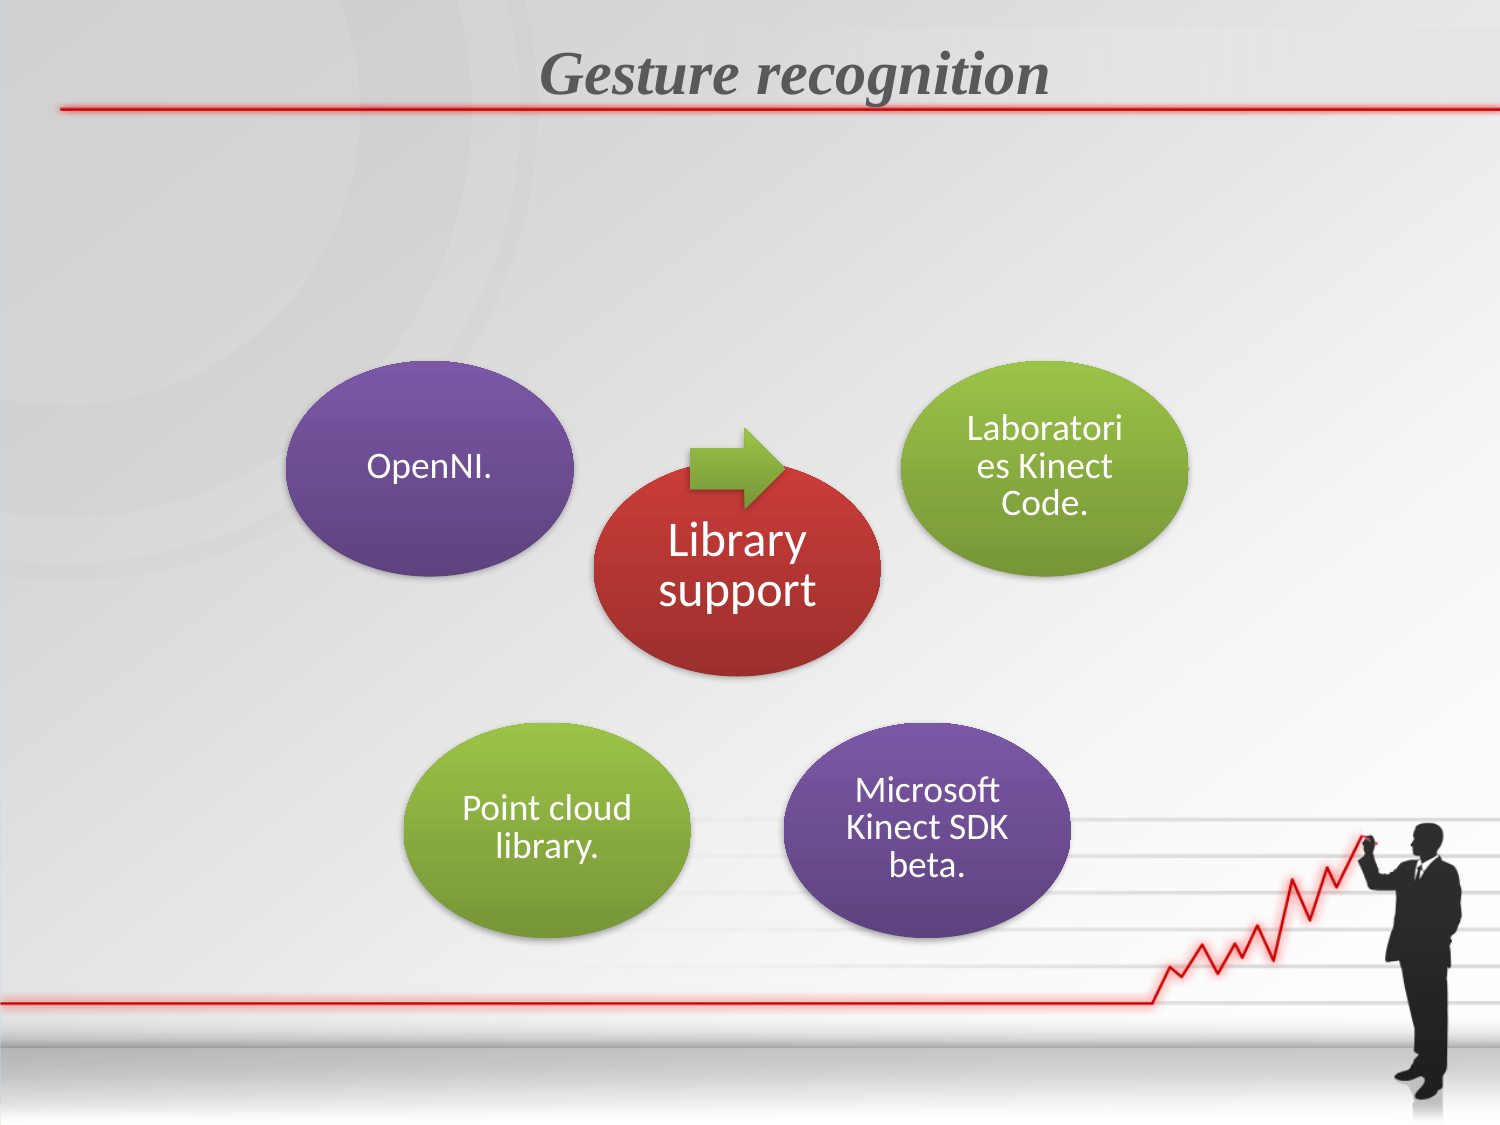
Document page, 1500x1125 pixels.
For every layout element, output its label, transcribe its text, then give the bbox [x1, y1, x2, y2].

title Gesture recognition [85, 34, 1067, 105]
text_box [162, 137, 1313, 1001]
picture [0, 0, 1500, 1125]
